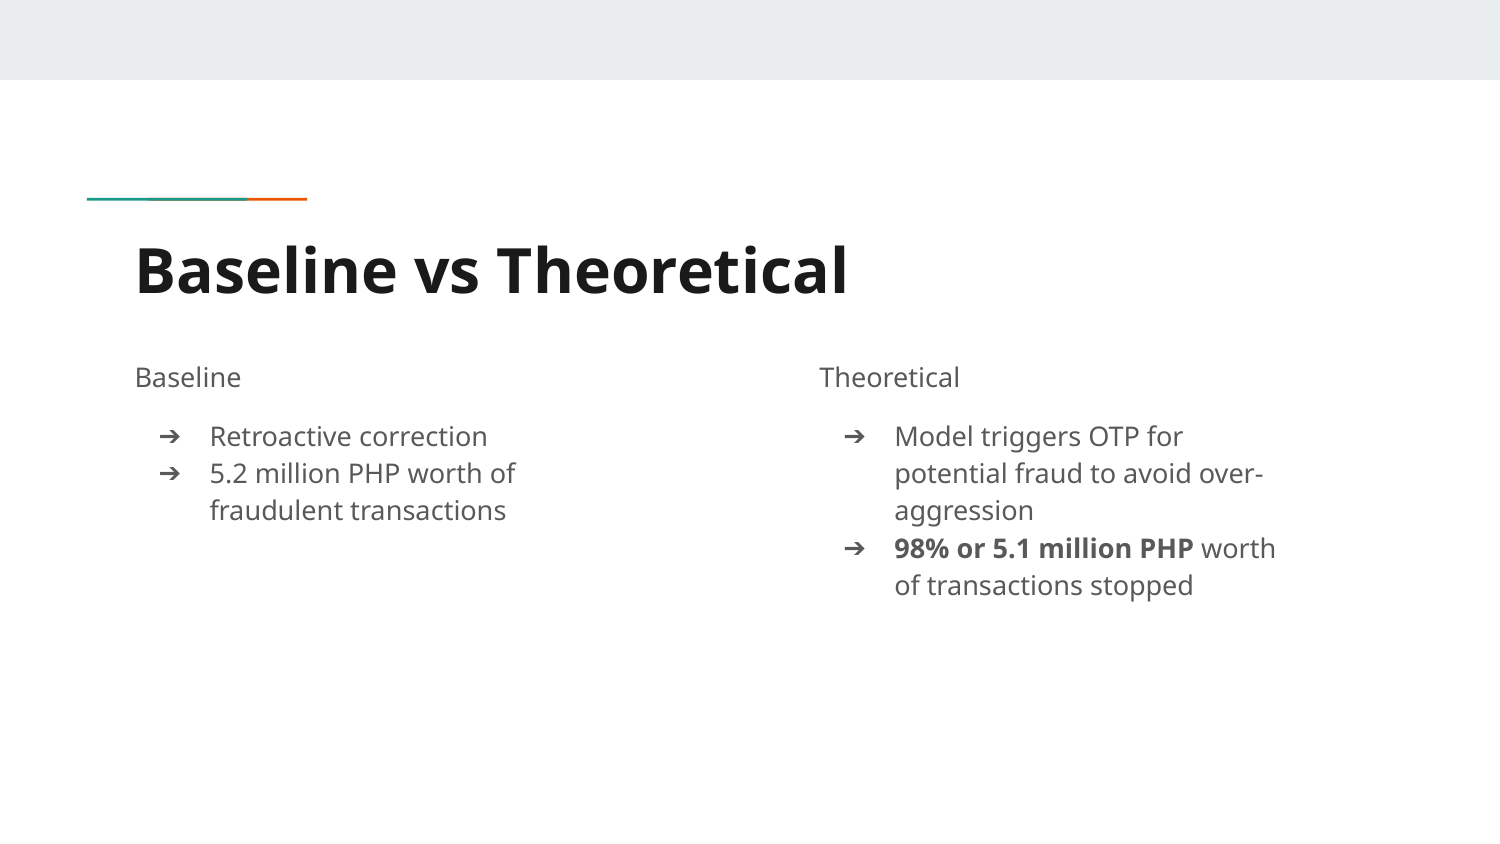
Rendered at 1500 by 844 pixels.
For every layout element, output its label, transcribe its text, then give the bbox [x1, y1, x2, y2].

list Baseline Retroactive correction 5.2 million PHP worth of fraudulent transactions [119, 341, 612, 712]
title Baseline vs Theoretical [119, 216, 1381, 305]
text_box Theoretical Model triggers OTP for potential fraud to avoid over-aggression 98% or 5.1 million PHP worth of transactions stopped [804, 341, 1297, 616]
